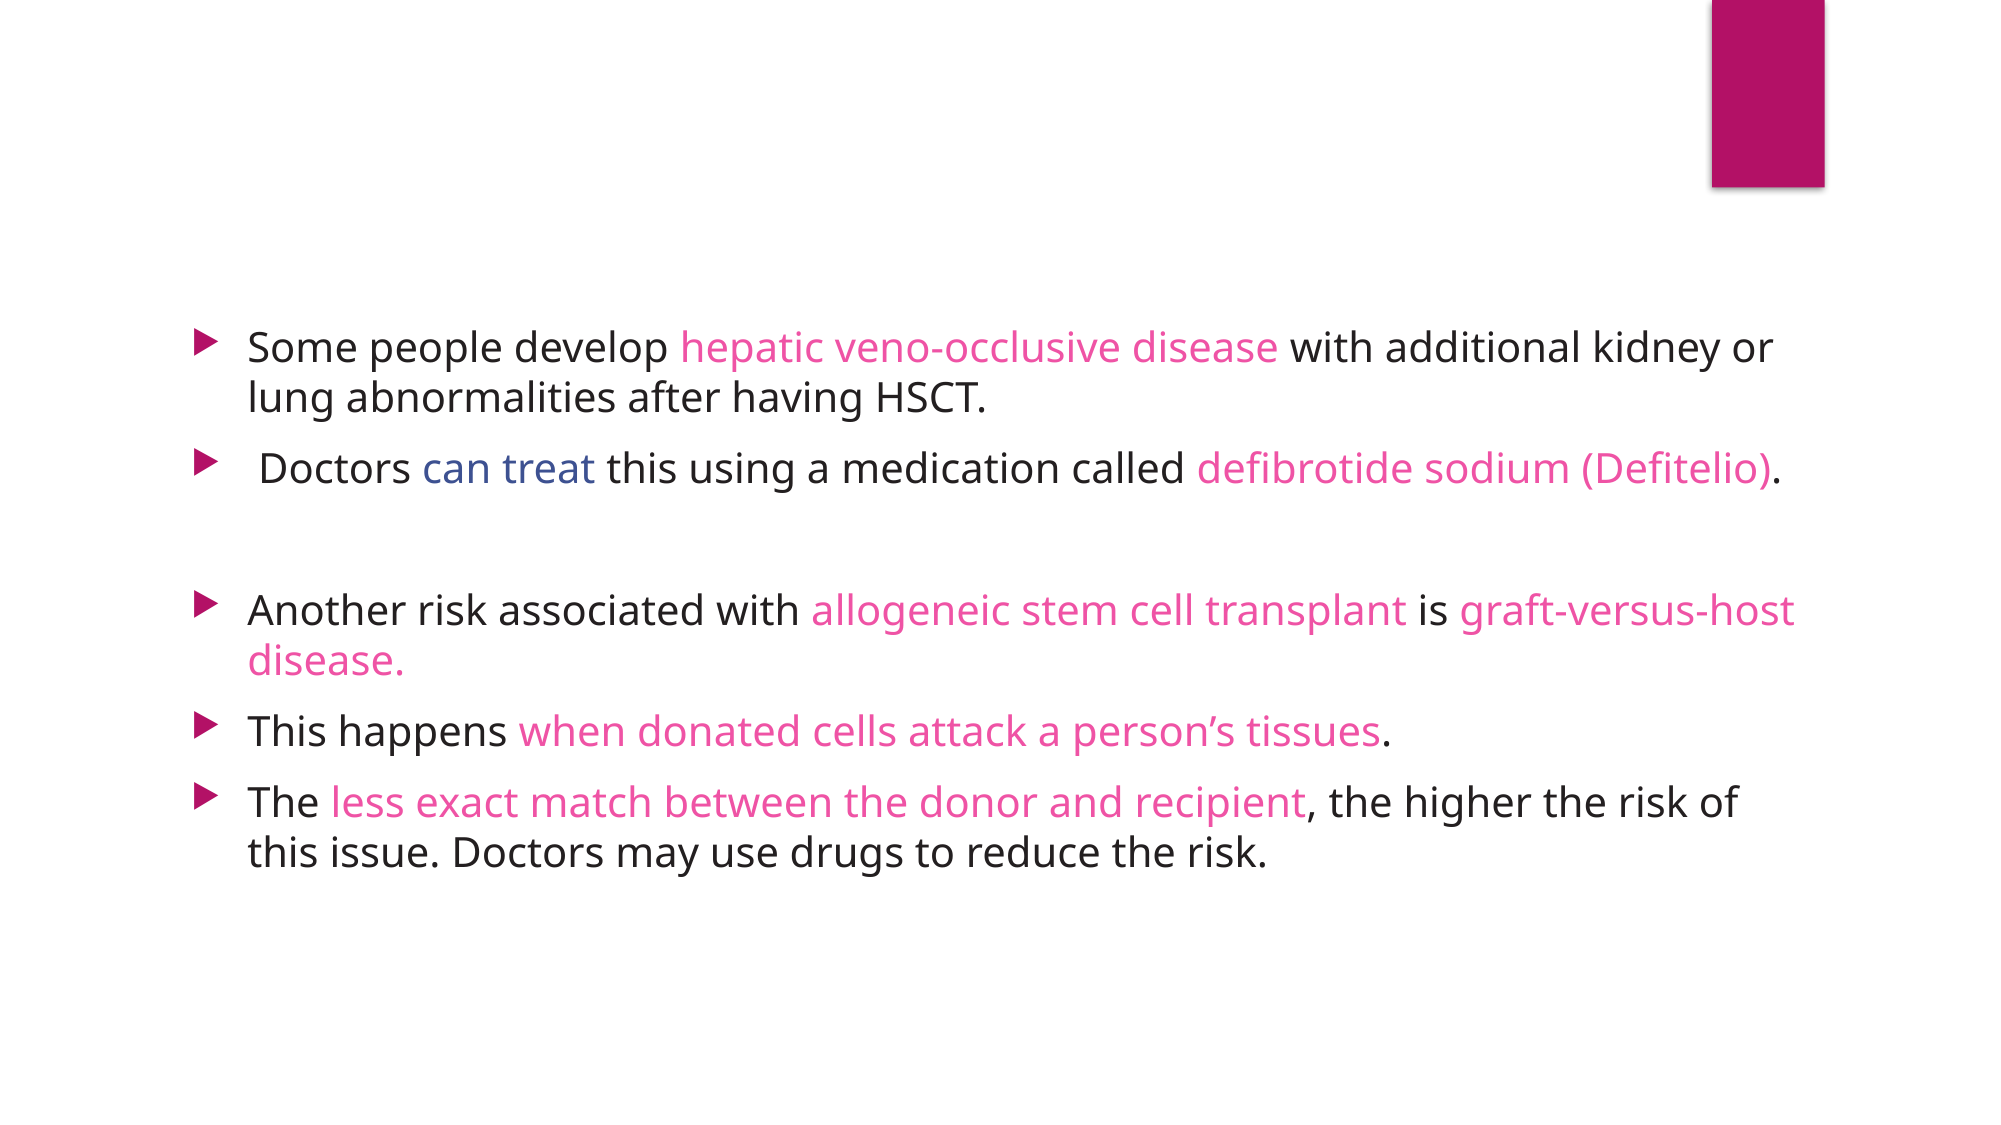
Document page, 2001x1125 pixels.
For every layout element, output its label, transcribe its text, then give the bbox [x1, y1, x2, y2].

list Some people develop hepatic veno-occlusive disease with additional kidney or lung abnormalities after having HSCT. Doctors can treat this using a medication called defibrotide sodium (Defitelio). Another risk associated with allogeneic stem cell transplant is graft-versus-host disease. This happens when donated cells attack a person’s tissues. The less exact match between the donor and recipient, the higher the risk of this issue. Doctors may use drugs to reduce the risk. [176, 313, 1825, 971]
